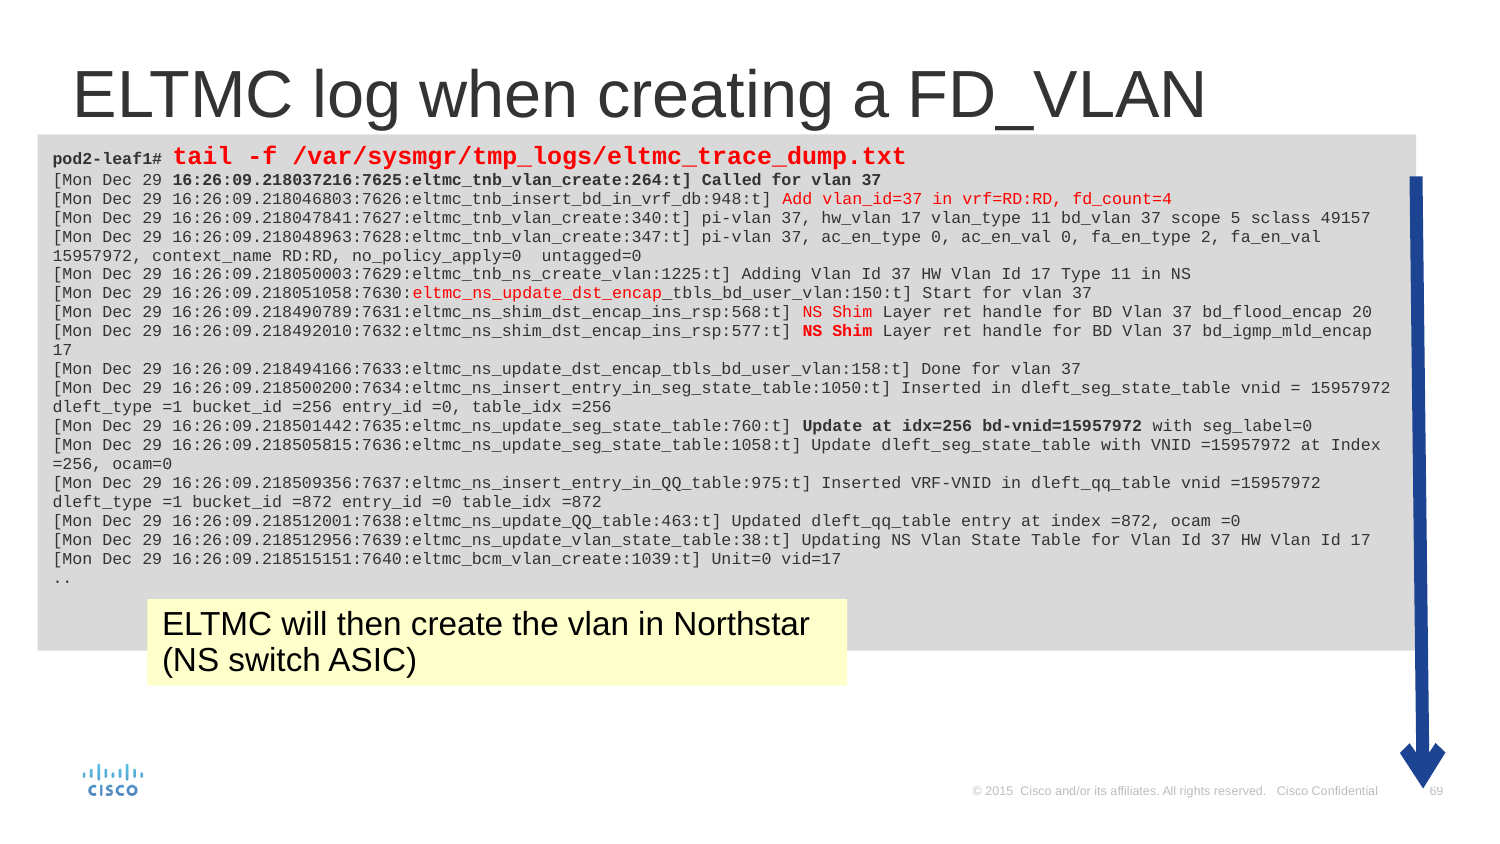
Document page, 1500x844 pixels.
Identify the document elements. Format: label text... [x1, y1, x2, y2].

text_box ELTMC will then create the vlan in Northstar (NS switch ASIC) [147, 599, 848, 686]
picture [77, 758, 149, 803]
list pod2-leaf1# tail -f /var/sysmgr/tmp_logs/eltmc_trace_dump.txt [Mon Dec 29 16:26:09.218037216:7625:eltmc_tnb_vlan_create:264:t] Called for vlan 37 [Mon Dec 29 16:26:09.218046803:7626:eltmc_tnb_insert_bd_in_vrf_db:948:t] Add vlan_id=37 in vrf=RD:RD, fd_count=4 [Mon Dec 29 16:26:09.218047841:7627:eltmc_tnb_vlan_create:340:t] pi-vlan 37, hw_vlan 17 vlan_type 11 bd_vlan 37 scope 5 sclass 49157 [Mon Dec 29 16:26:09.218048963:7628:eltmc_tnb_vlan_create:347:t] pi-vlan 37, ac_en_type 0, ac_en_val 0, fa_en_type 2, fa_en_val 15957972, context_name RD:RD, no_policy_apply=0 untagged=0 [Mon Dec 29 16:26:09.218050003:7629:eltmc_tnb_ns_create_vlan:1225:t] Adding Vlan Id 37 HW Vlan Id 17 Type 11 in NS [Mon Dec 29 16:26:09.218051058:7630:eltmc_ns_update_dst_encap_tbls_bd_user_vlan:150:t] Start for vlan 37 [Mon Dec 29 16:26:09.218490789:7631:eltmc_ns_shim_dst_encap_ins_rsp:568:t] NS Shim Layer ret handle for BD Vlan 37 bd_flood_encap 20 [Mon Dec 29 16:26:09.218492010:7632:eltmc_ns_shim_dst_encap_ins_rsp:577:t] NS Shim Layer ret handle for BD Vlan 37 bd_igmp_mld_encap 17 [Mon Dec 29 16:26:09.218494166:7633:eltmc_ns_update_dst_encap_tbls_bd_user_vlan:158:t] Done for vlan 37 [Mon Dec 29 16:26:09.218500200:7634:eltmc_ns_insert_entry_in_seg_state_table:1050:t] Inserted in dleft_seg_state_table vnid = 15957972 dleft_type =1 bucket_id =256 entry_id =0, table_idx =256 [Mon Dec 29 16:26:09.218501442:7635:eltmc_ns_update_seg_state_table:760:t] Update at idx=256 bd-vnid=15957972 with seg_label=0 [Mon Dec 29 16:26:09.218505815:7636:eltmc_ns_update_seg_state_table:1058:t] Update dleft_seg_state_table with VNID =15957972 at Index =256, ocam=0 [Mon Dec 29 16:26:09.218509356:7637:eltmc_ns_insert_entry_in_QQ_table:975:t] Inserted VRF-VNID in dleft_qq_table vnid =15957972 dleft_type =1 bucket_id =872 entry_id =0 table_idx =872 [Mon Dec 29 16:26:09.218512001:7638:eltmc_ns_update_QQ_table:463:t] Updated dleft_qq_table entry at index =872, ocam =0 [Mon Dec 29 16:26:09.218512956:7639:eltmc_ns_update_vlan_state_table:38:t] Updating NS Vlan State Table for Vlan Id 37 HW Vlan Id 17 [Mon Dec 29 16:26:09.218515151:7640:eltmc_bcm_vlan_create:1039:t] Unit=0 vid=17 .. [37, 134, 1417, 651]
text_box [1415, 176, 1424, 789]
title ELTMC log when creating a FD_VLAN [57, 35, 1455, 162]
